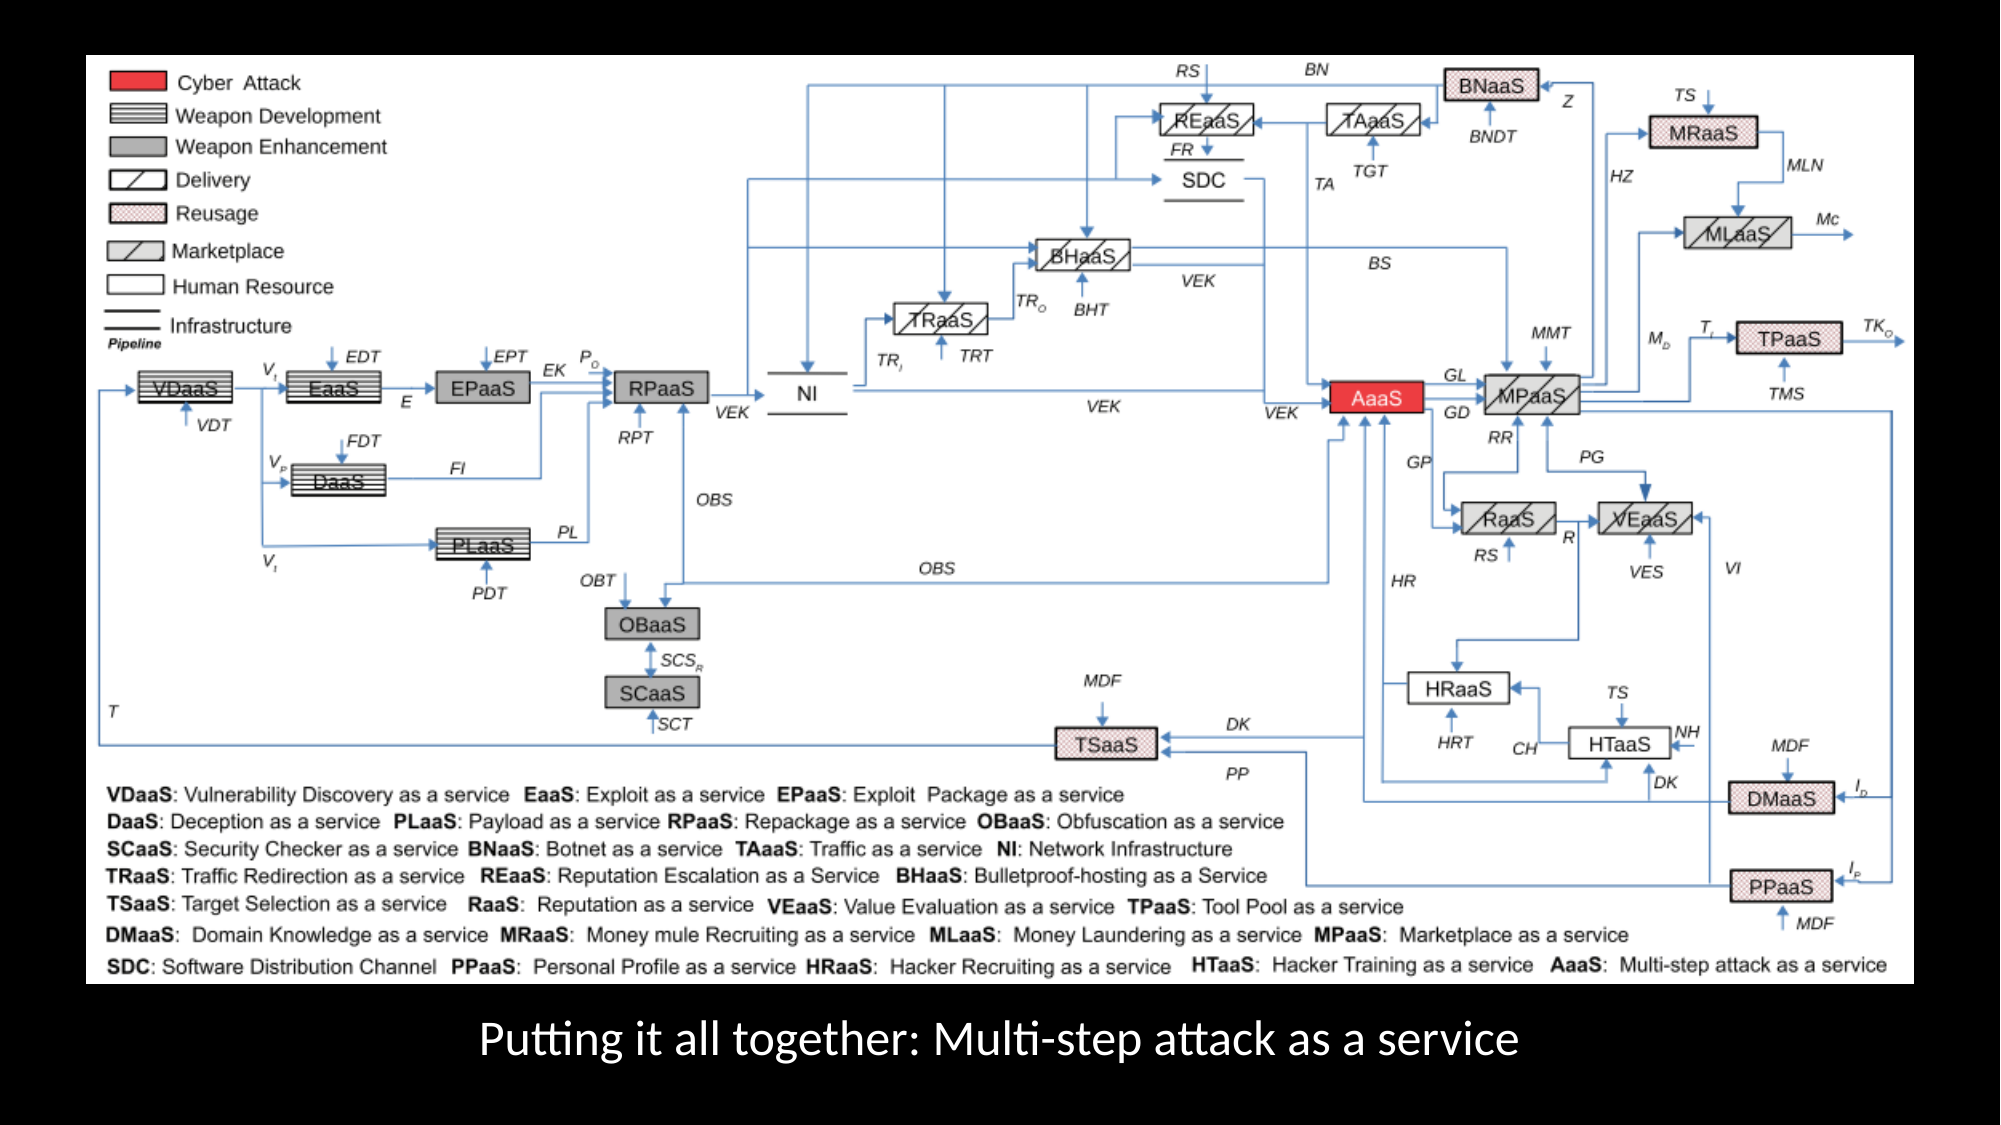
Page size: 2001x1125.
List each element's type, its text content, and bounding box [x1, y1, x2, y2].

picture [86, 55, 1914, 984]
text_box Putting it all together: Multi-step attack as a service [464, 998, 1536, 1073]
